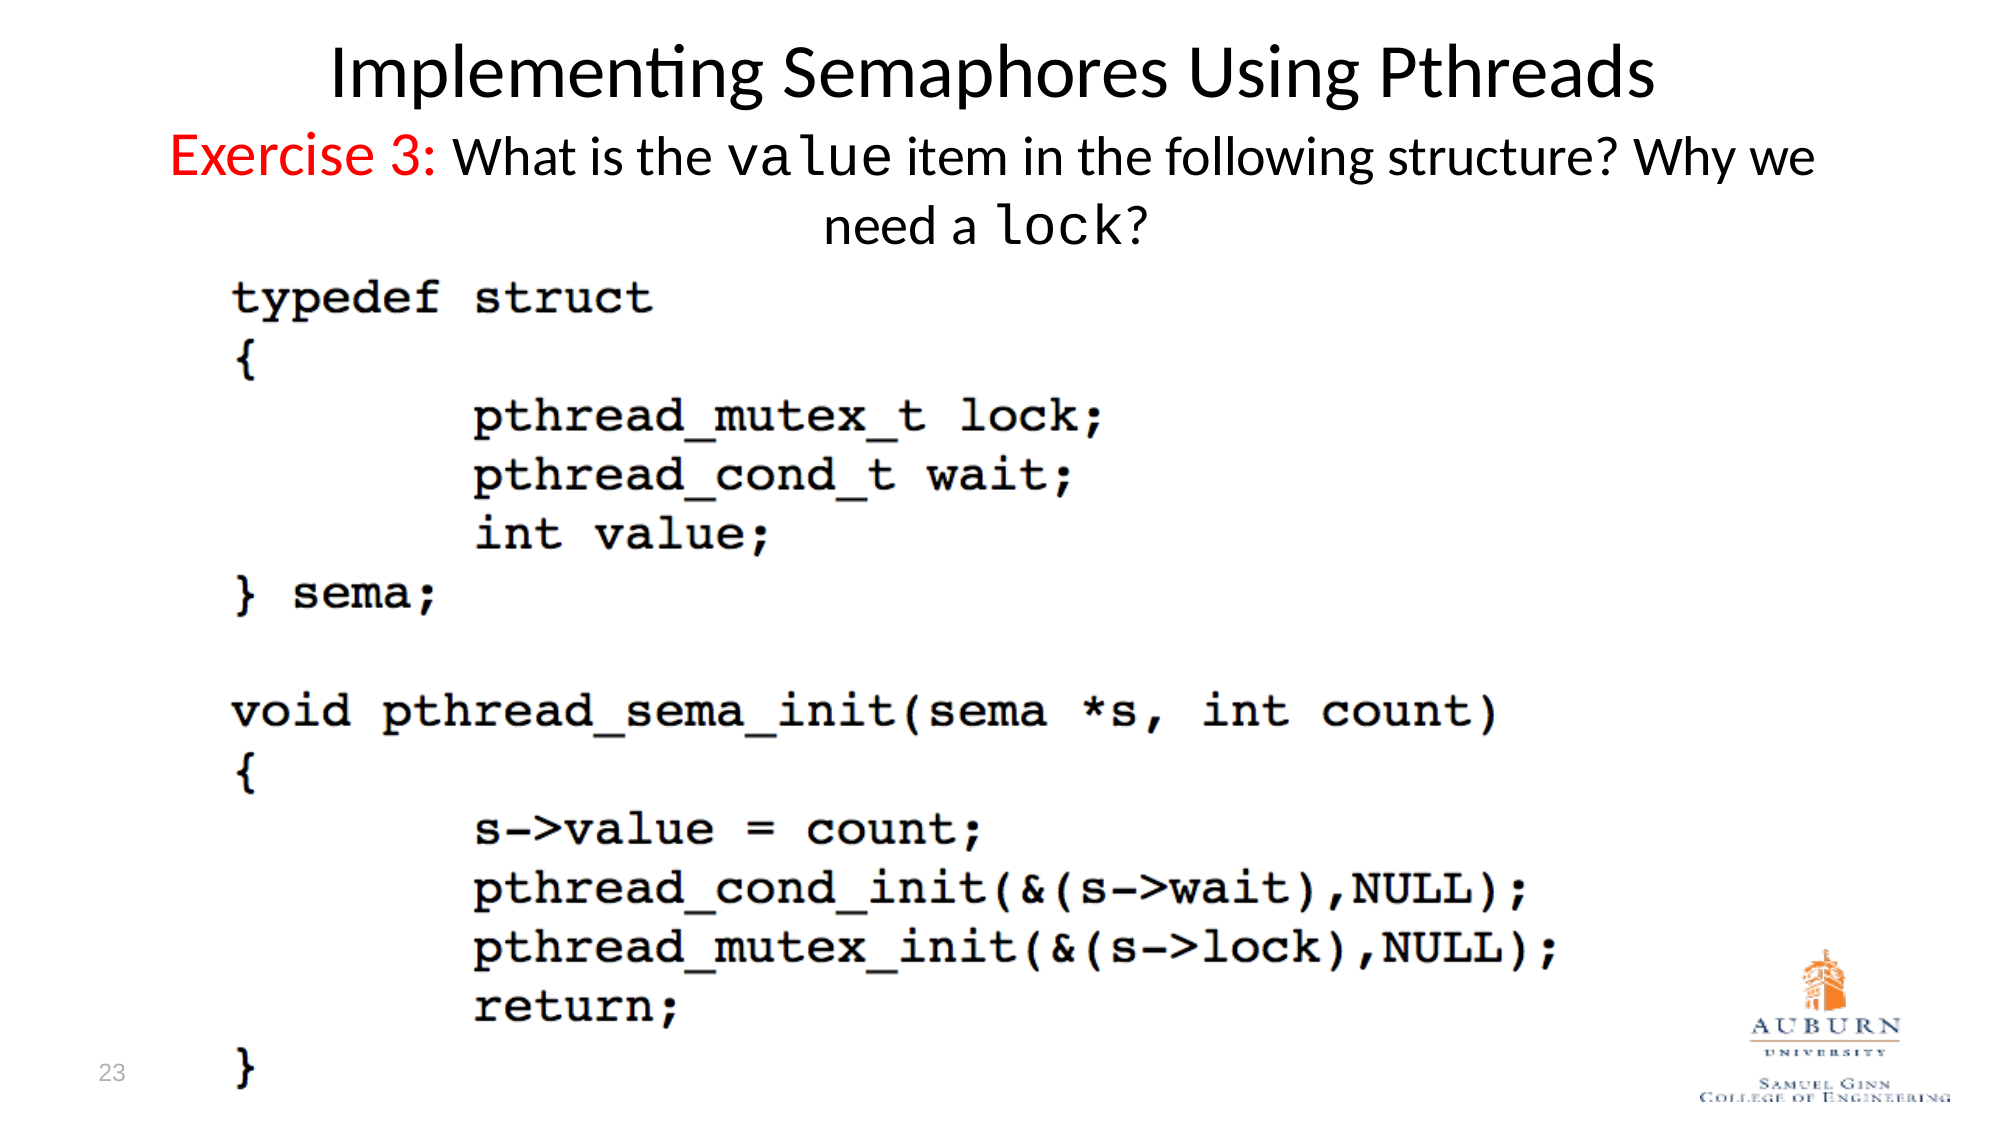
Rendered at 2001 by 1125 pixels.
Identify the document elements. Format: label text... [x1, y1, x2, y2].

slide_number 23 [83, 1041, 207, 1102]
title Implementing Semaphores Using Pthreads Exercise 3: What is the value item in the following structure? Why we need a lock? [137, 12, 1850, 264]
picture [1700, 949, 1950, 1102]
picture [212, 262, 1581, 1102]
